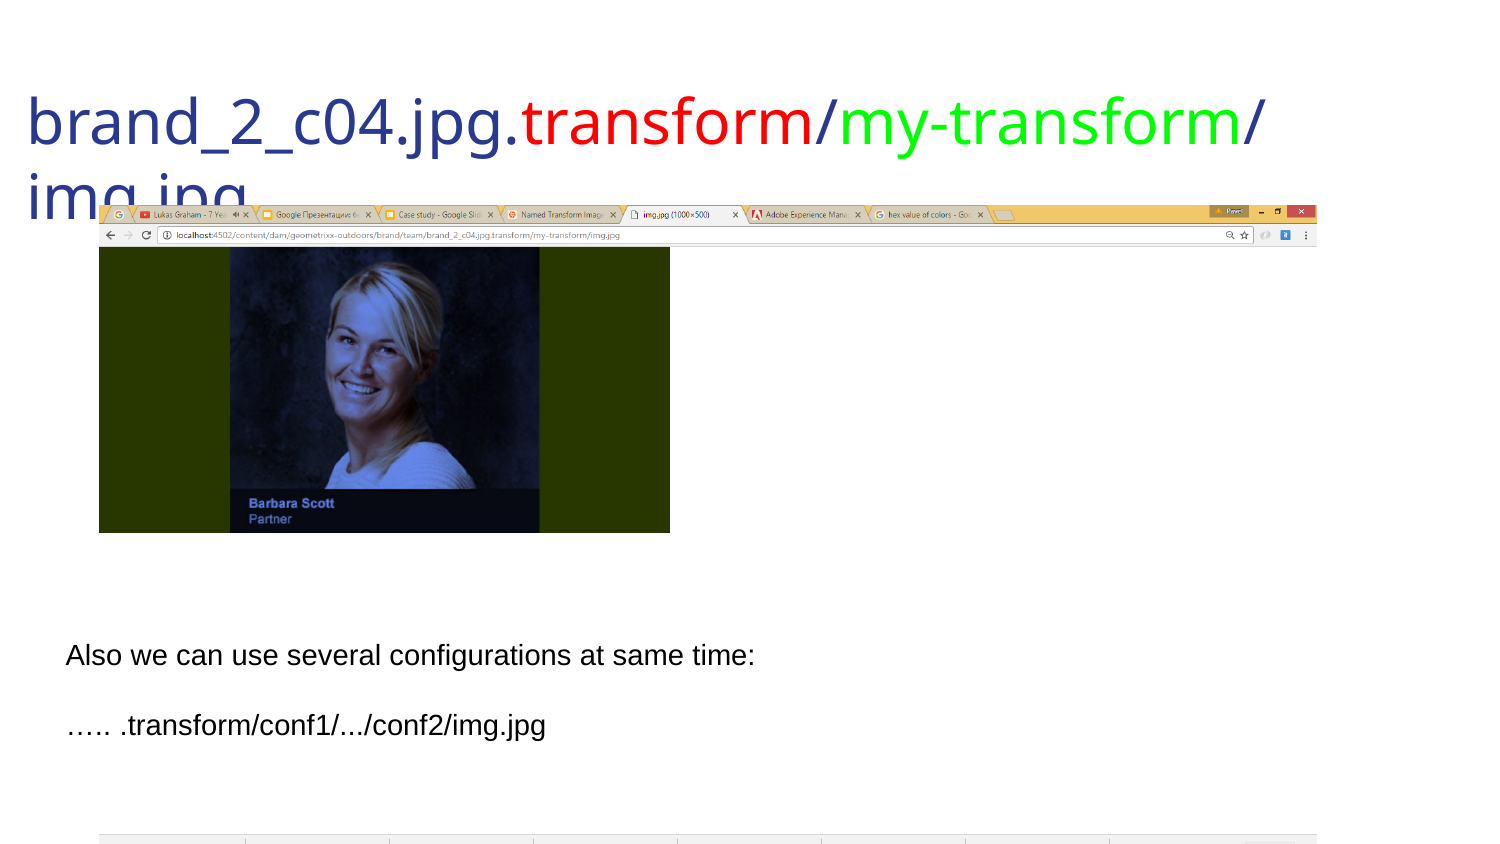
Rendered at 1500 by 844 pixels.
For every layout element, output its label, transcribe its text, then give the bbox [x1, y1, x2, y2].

text_box Also we can use several configurations at same time: ….. .transform/conf1/.../conf2/img.jpg [50, 621, 94, 788]
picture [99, 205, 1317, 844]
title brand_2_c04.jpg.transform/my-transform/img.jpg [11, 67, 1449, 167]
